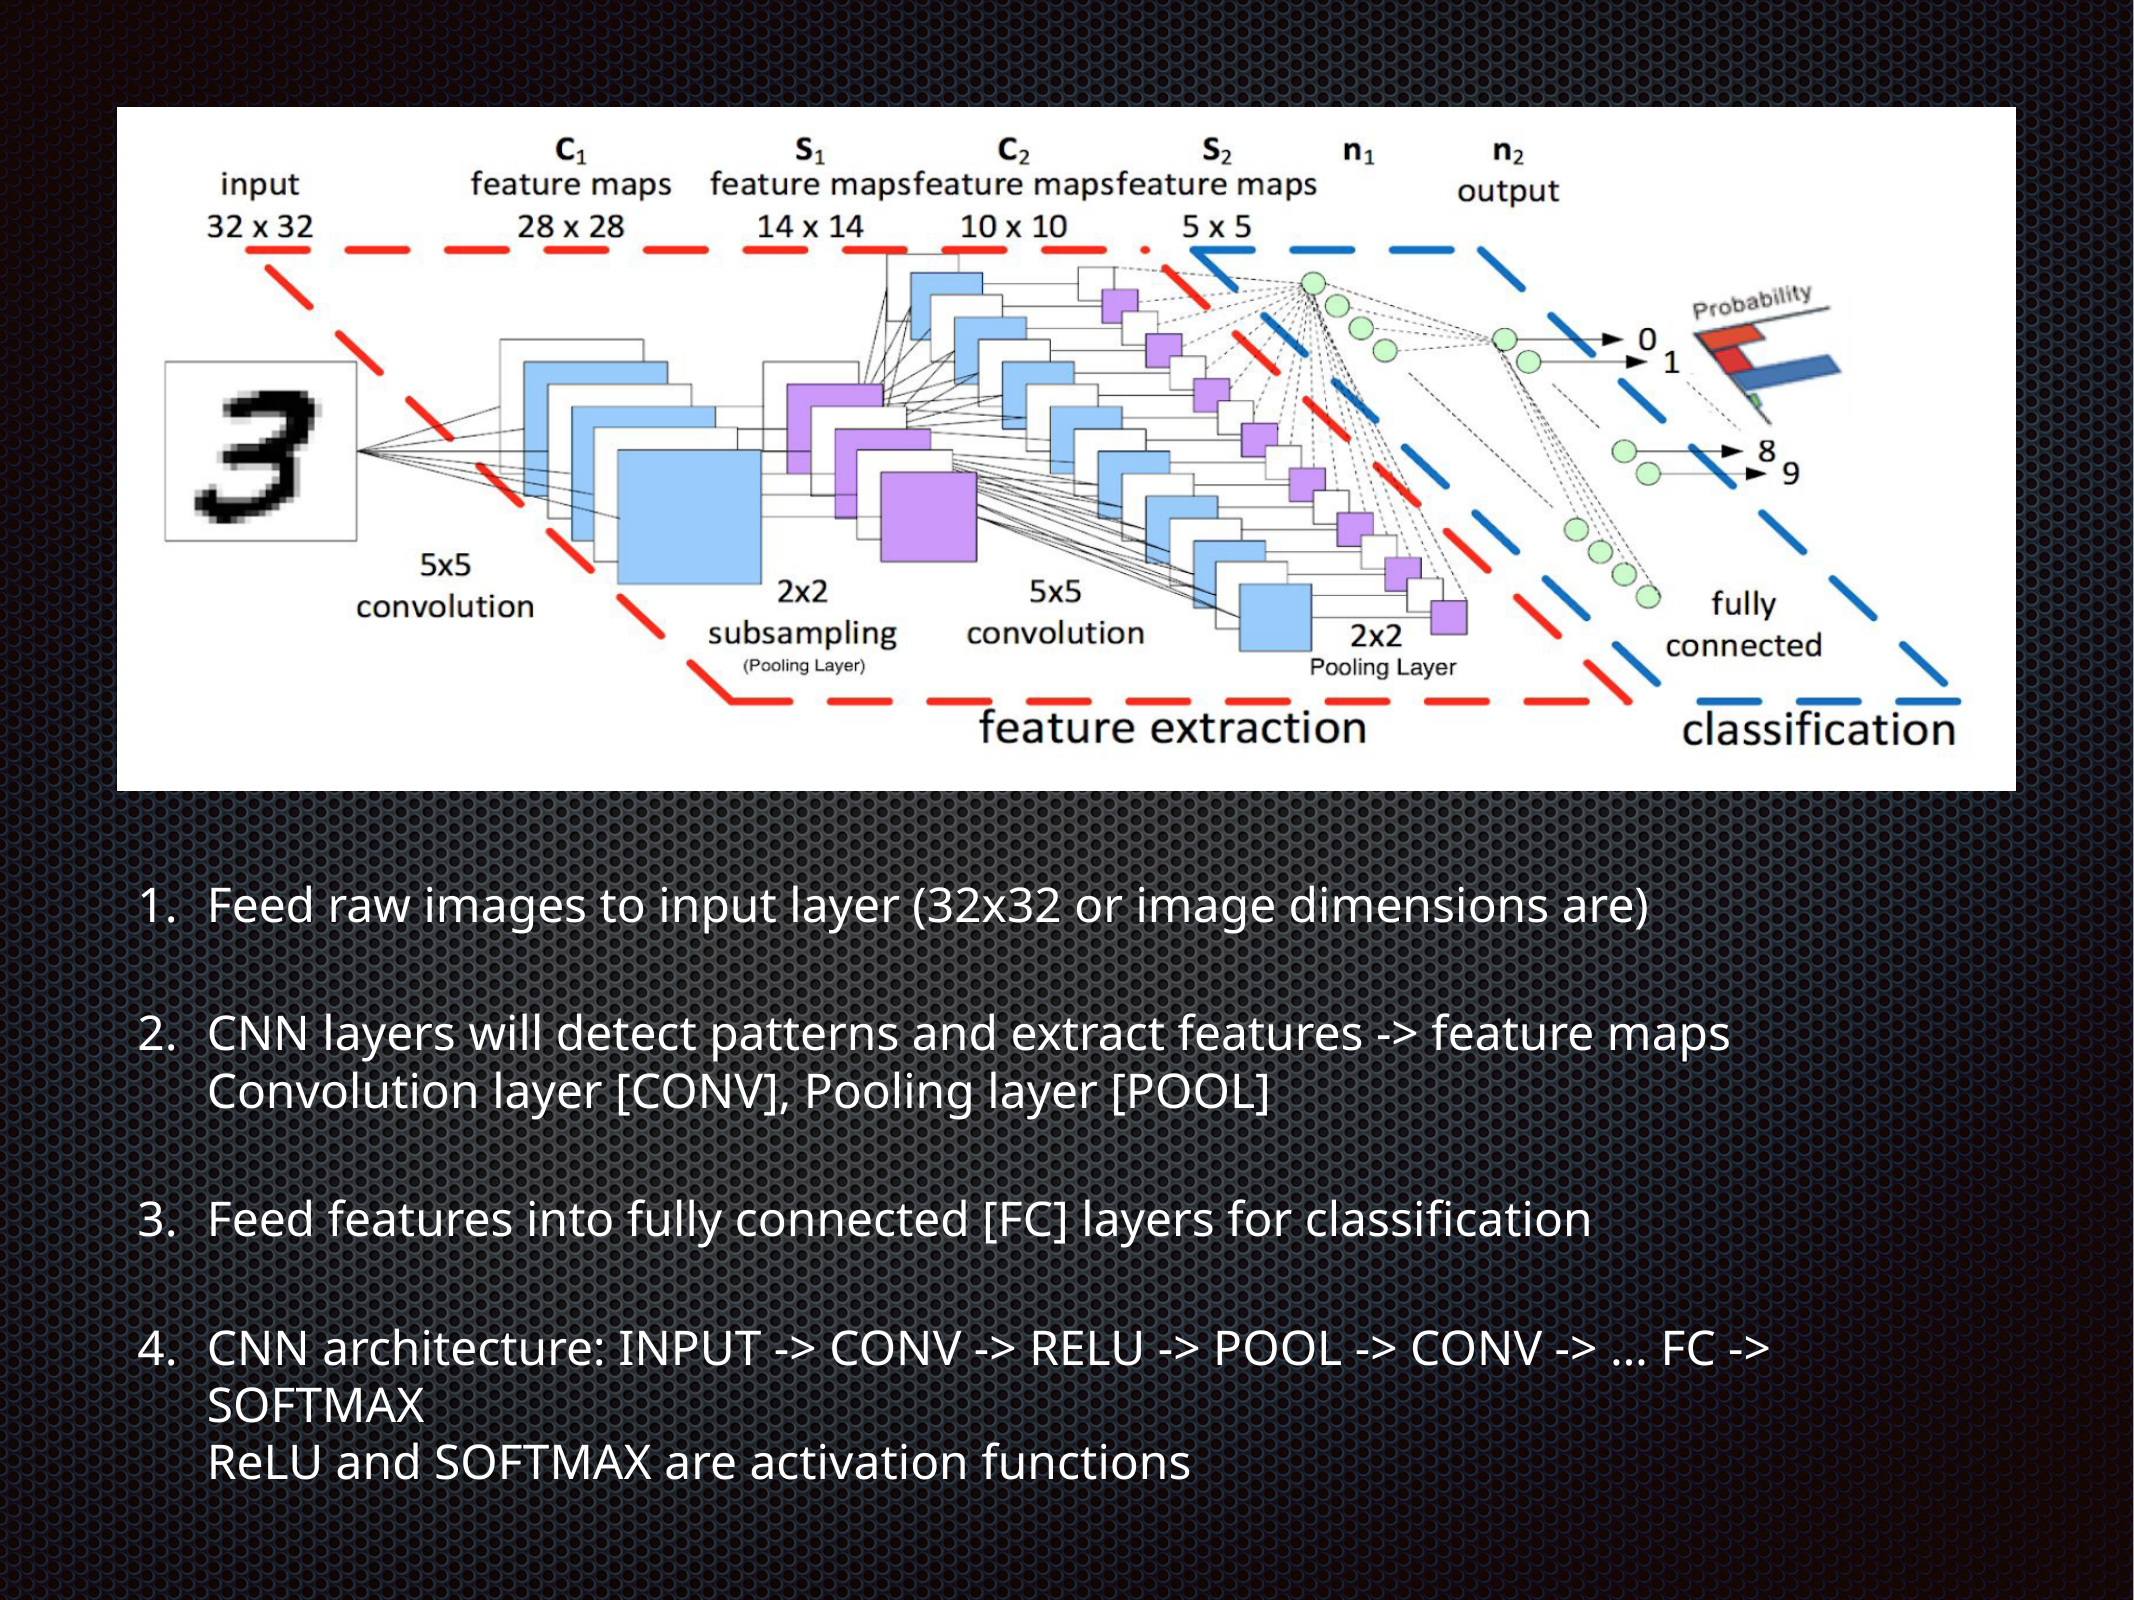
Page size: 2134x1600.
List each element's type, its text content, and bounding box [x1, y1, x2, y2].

picture [0, 0, 2134, 1600]
list Feed raw images to input layer (32x32 or image dimensions are) CNN layers will detect patterns and extract features -> feature maps Convolution layer [CONV], Pooling layer [POOL] Feed features into fully connected [FC] layers for classification CNN architecture: INPUT -> CONV -> RELU -> POOL -> CONV -> … FC -> SOFTMAX ReLU and SOFTMAX are activation functions [128, 856, 2005, 1508]
